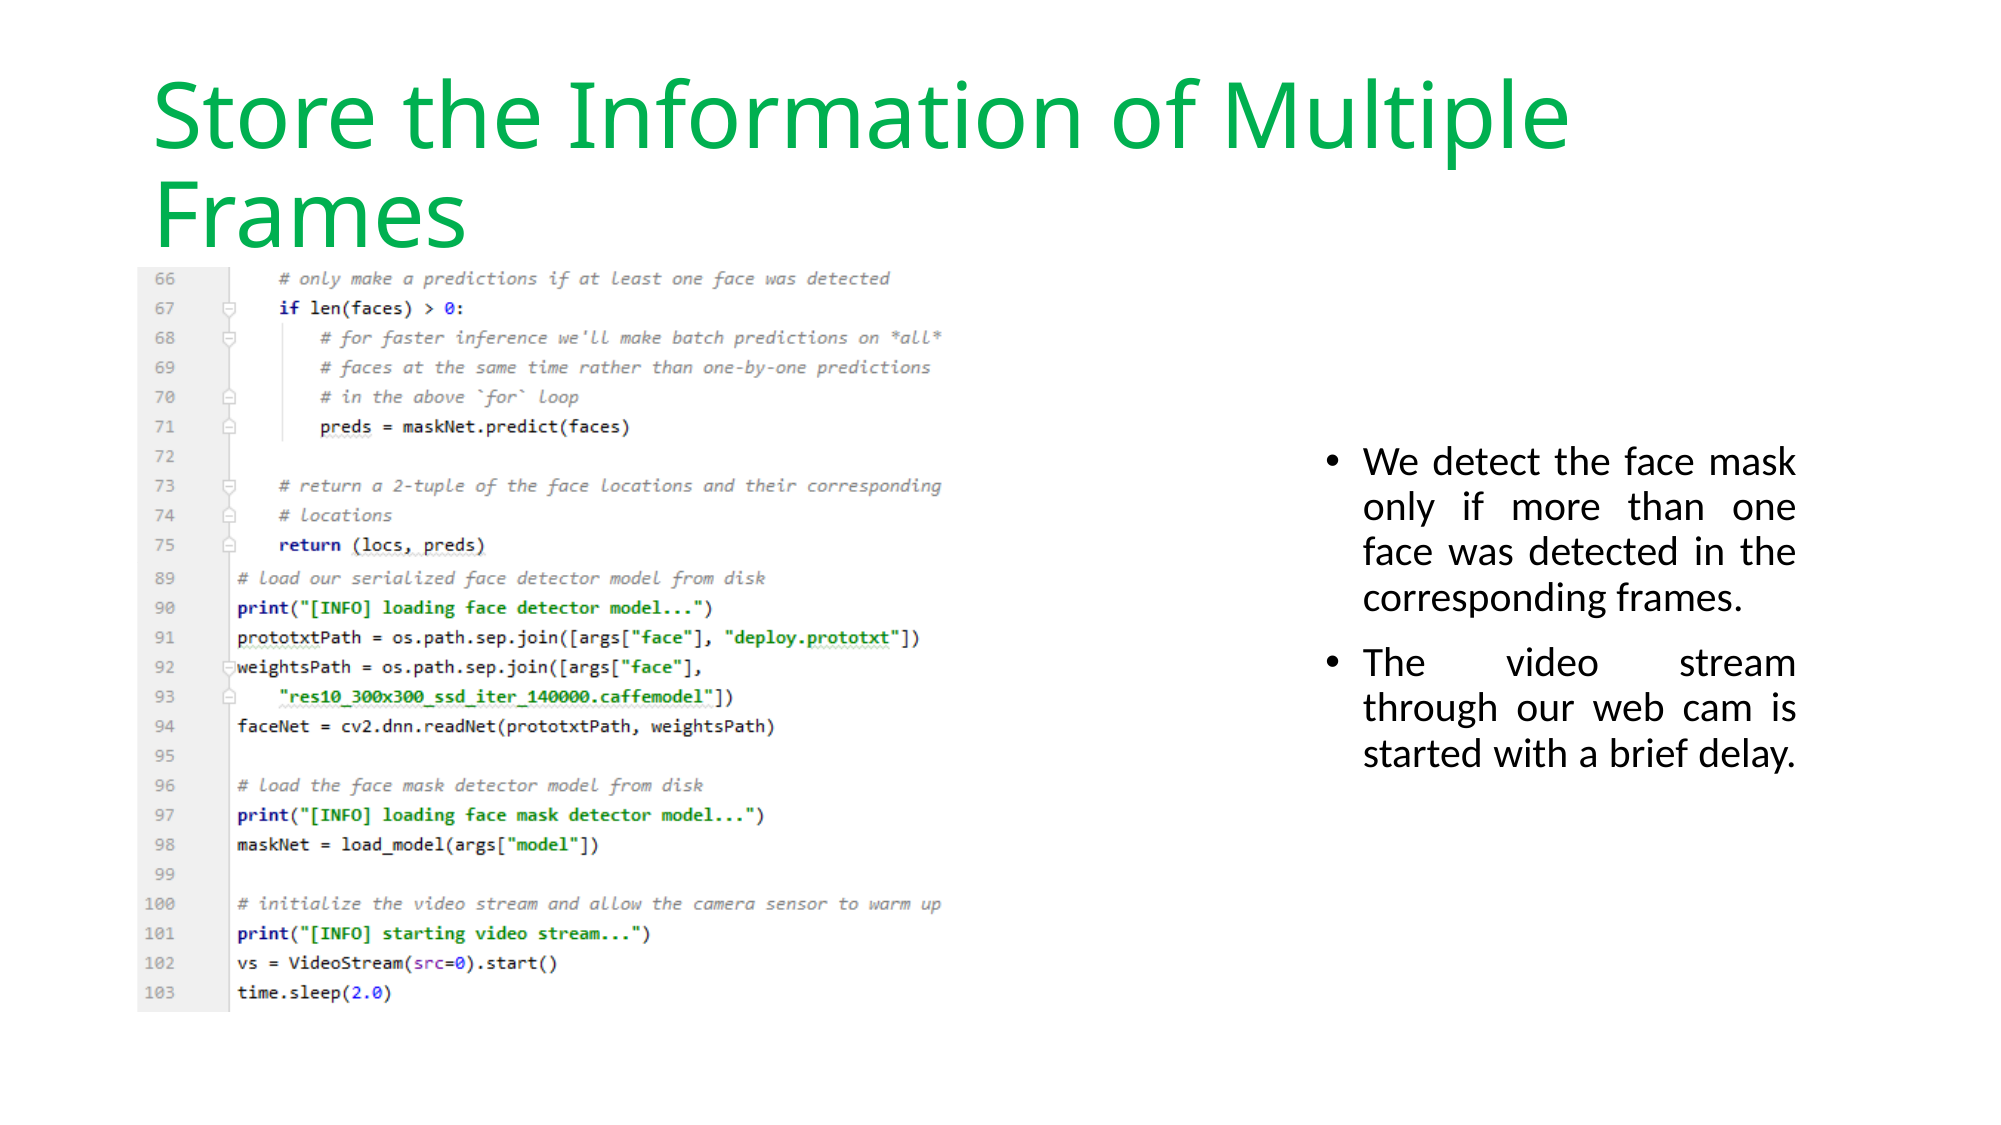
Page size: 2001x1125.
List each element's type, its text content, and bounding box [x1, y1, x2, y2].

list We detect the face mask only if more than one face was detected in the corresponding frames. The video stream through our web cam is started with a brief delay. [1310, 432, 1812, 787]
picture [137, 267, 989, 1012]
title Store the Information of Multiple Frames [137, 59, 1863, 278]
